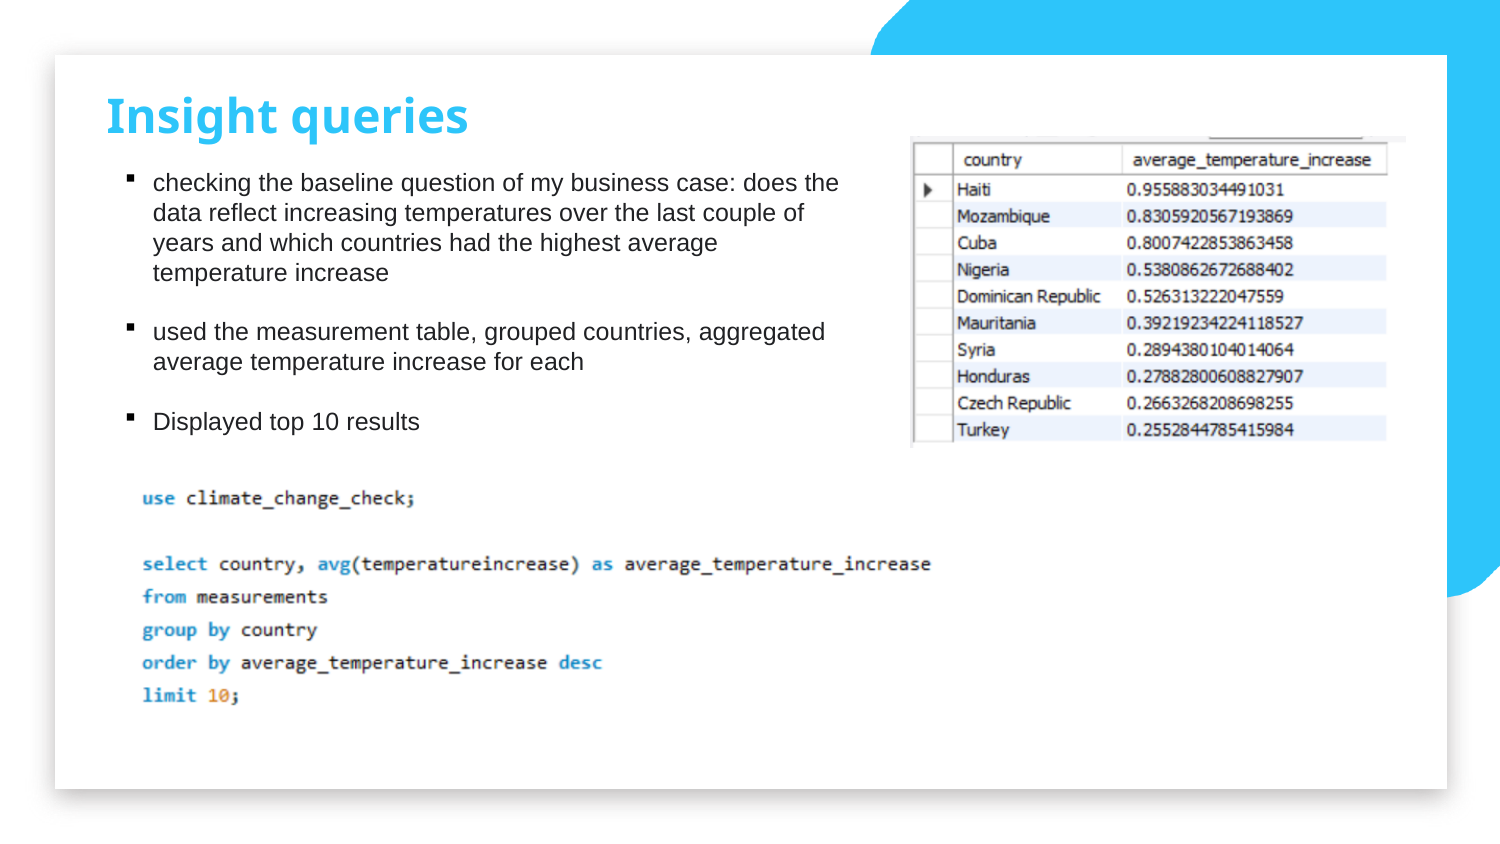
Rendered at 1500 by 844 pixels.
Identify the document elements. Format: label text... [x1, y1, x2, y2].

text_box checking the baseline question of my business case: does the data reflect increasing temperatures over the last couple of years and which countries had the highest average temperature increase used the measurement table, grouped countries, aggregated average temperature increase for each Displayed top 10 results [110, 152, 875, 701]
picture [0, 0, 1500, 844]
text_box Insight queries [91, 70, 893, 152]
